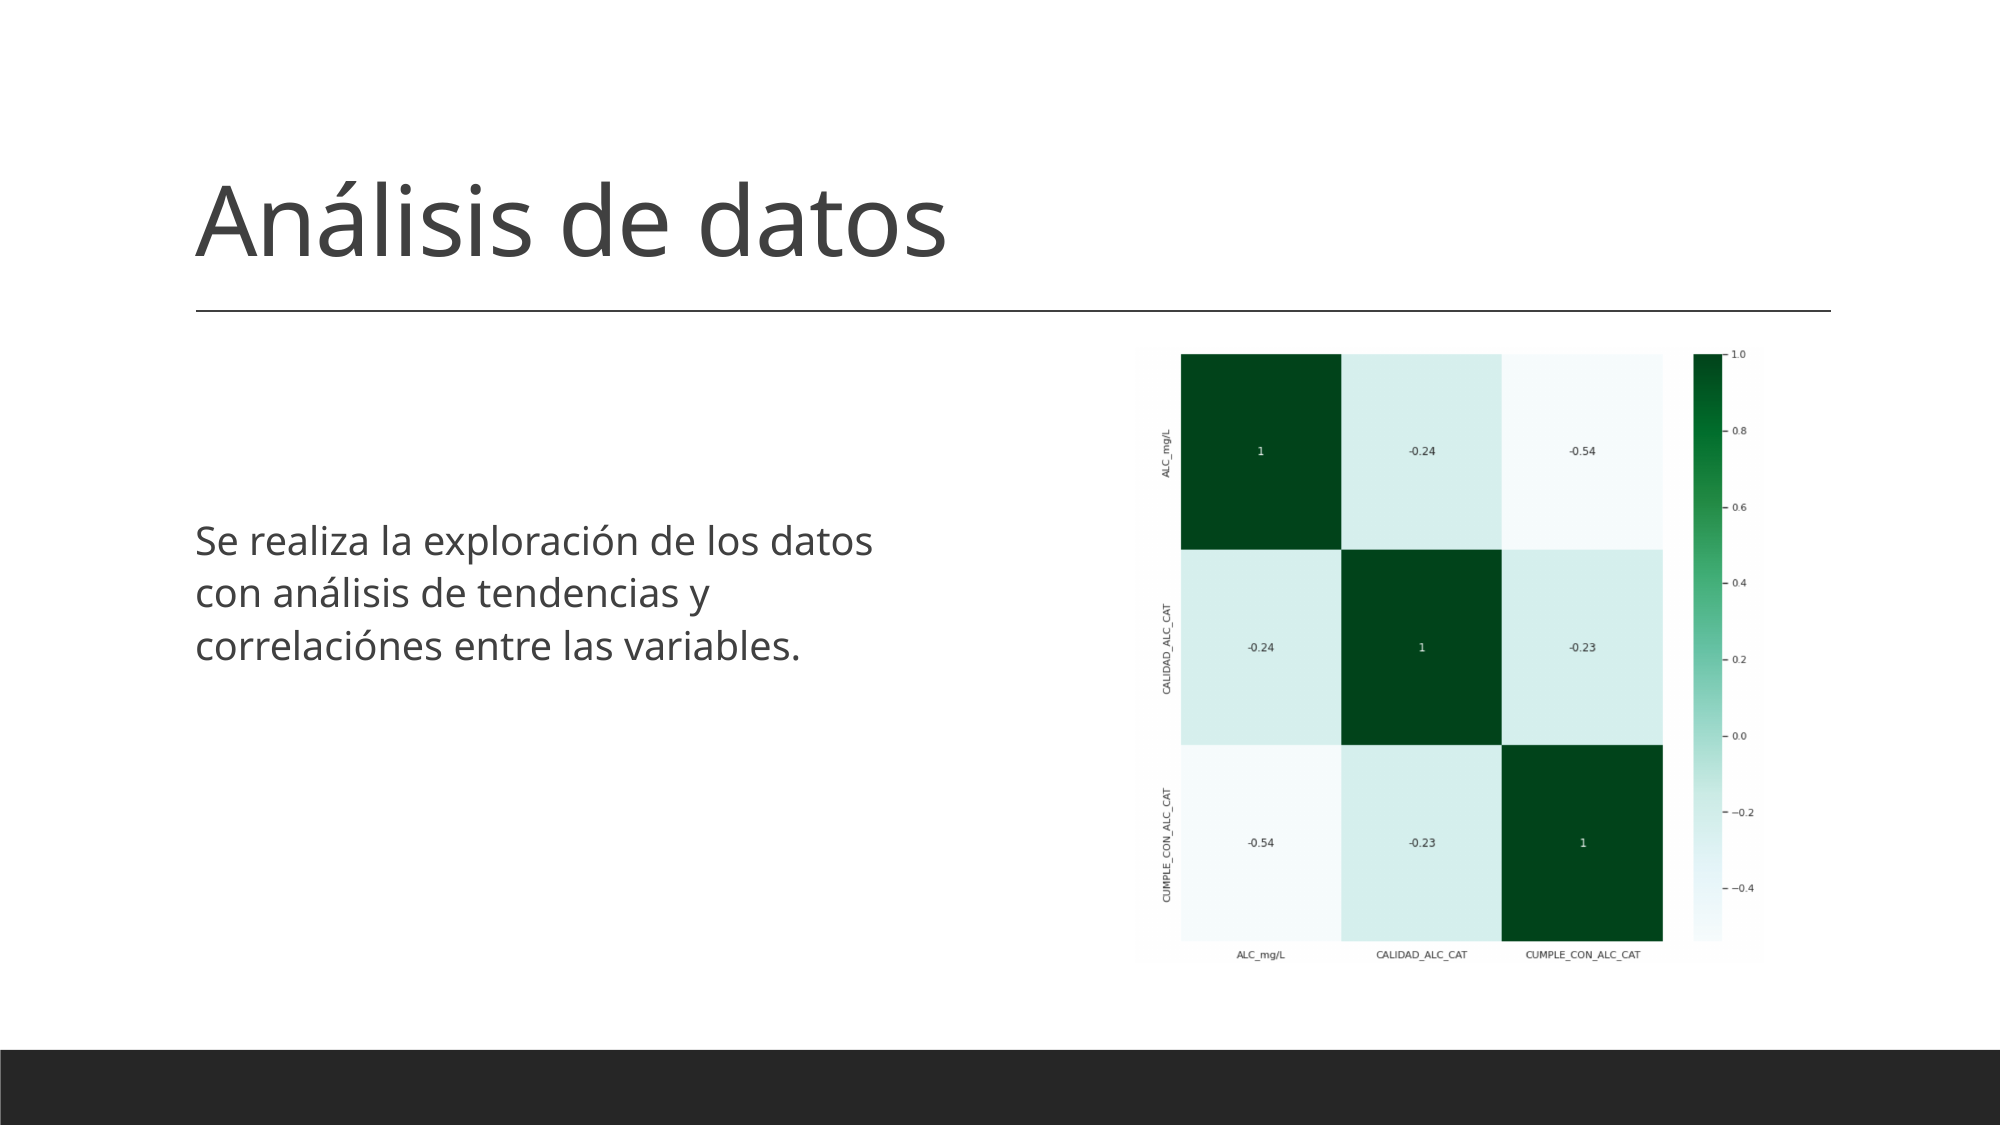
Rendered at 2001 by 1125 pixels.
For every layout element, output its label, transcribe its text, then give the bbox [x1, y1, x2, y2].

title Análisis de datos [180, 47, 1830, 285]
picture [1135, 347, 1764, 964]
list Se realiza la exploración de los datos con análisis de tendencias y correlaciónes entre las variables. [180, 504, 942, 963]
